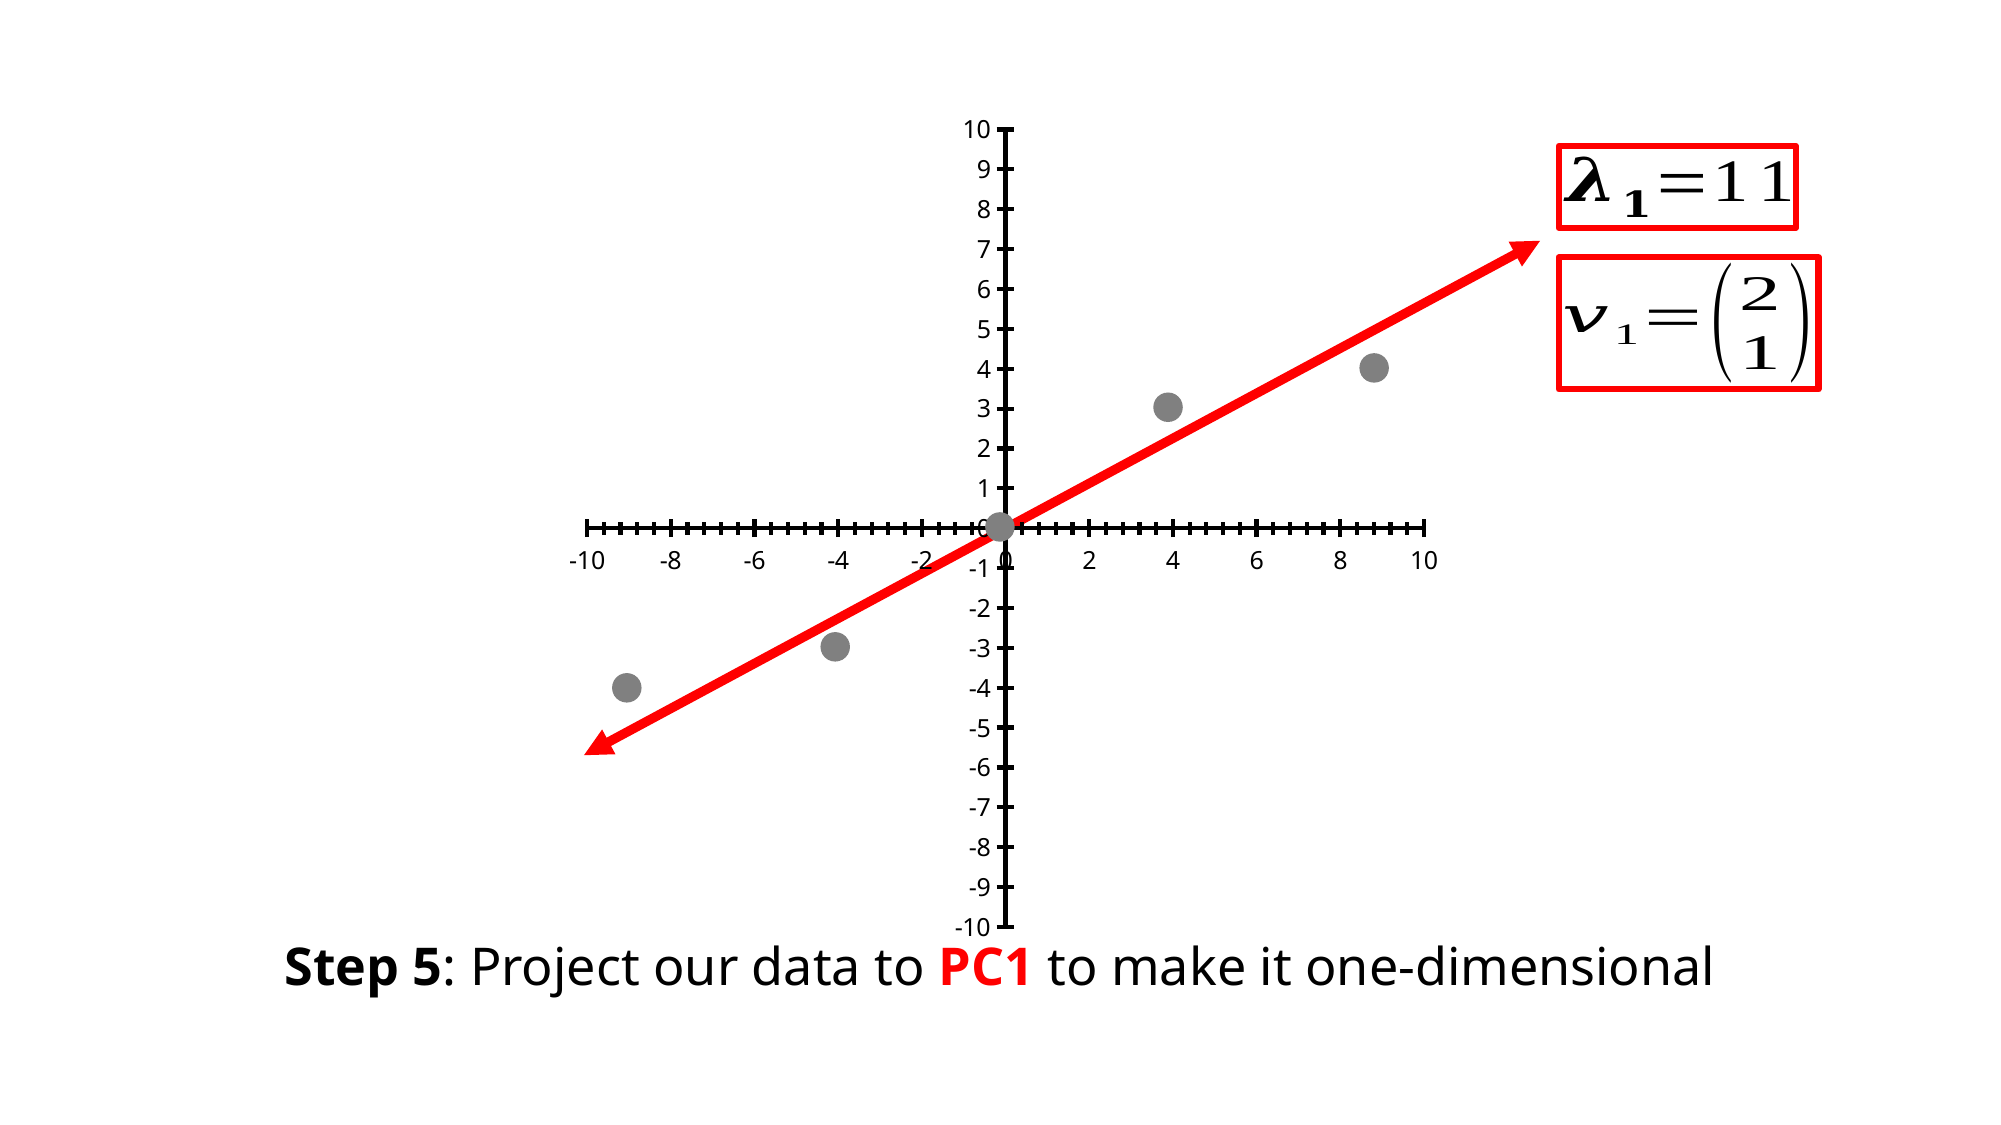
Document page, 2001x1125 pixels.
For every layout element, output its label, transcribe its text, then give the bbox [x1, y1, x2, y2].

text_box Step 5: Project our data to PC1 to make it one-dimensional [265, 920, 1733, 1009]
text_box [1444, 240, 1541, 756]
chart [556, 103, 1444, 991]
